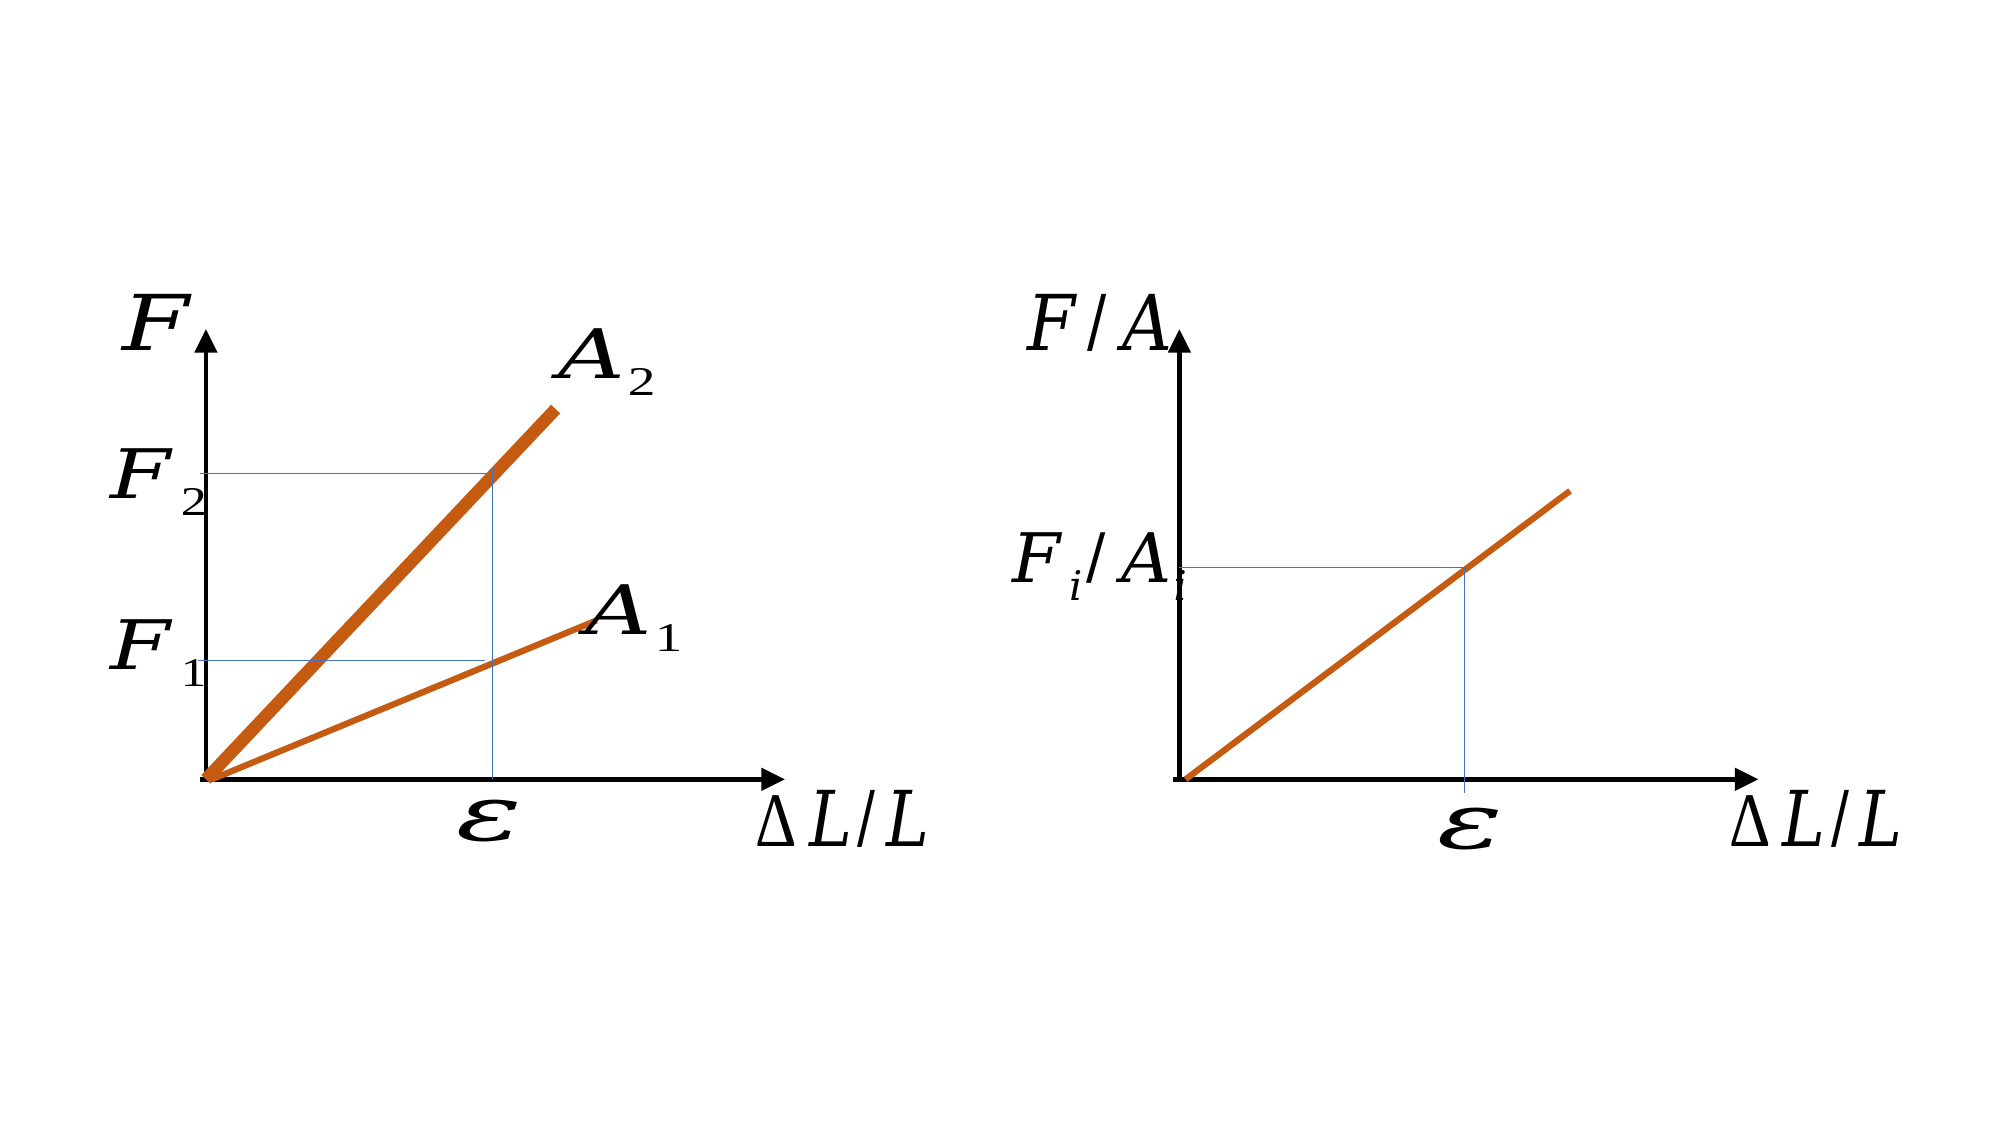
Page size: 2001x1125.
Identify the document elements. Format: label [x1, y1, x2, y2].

text_box [493, 620, 597, 780]
text_box [205, 409, 556, 660]
text_box [1185, 490, 1570, 780]
text_box [205, 661, 212, 780]
text_box [212, 620, 492, 780]
